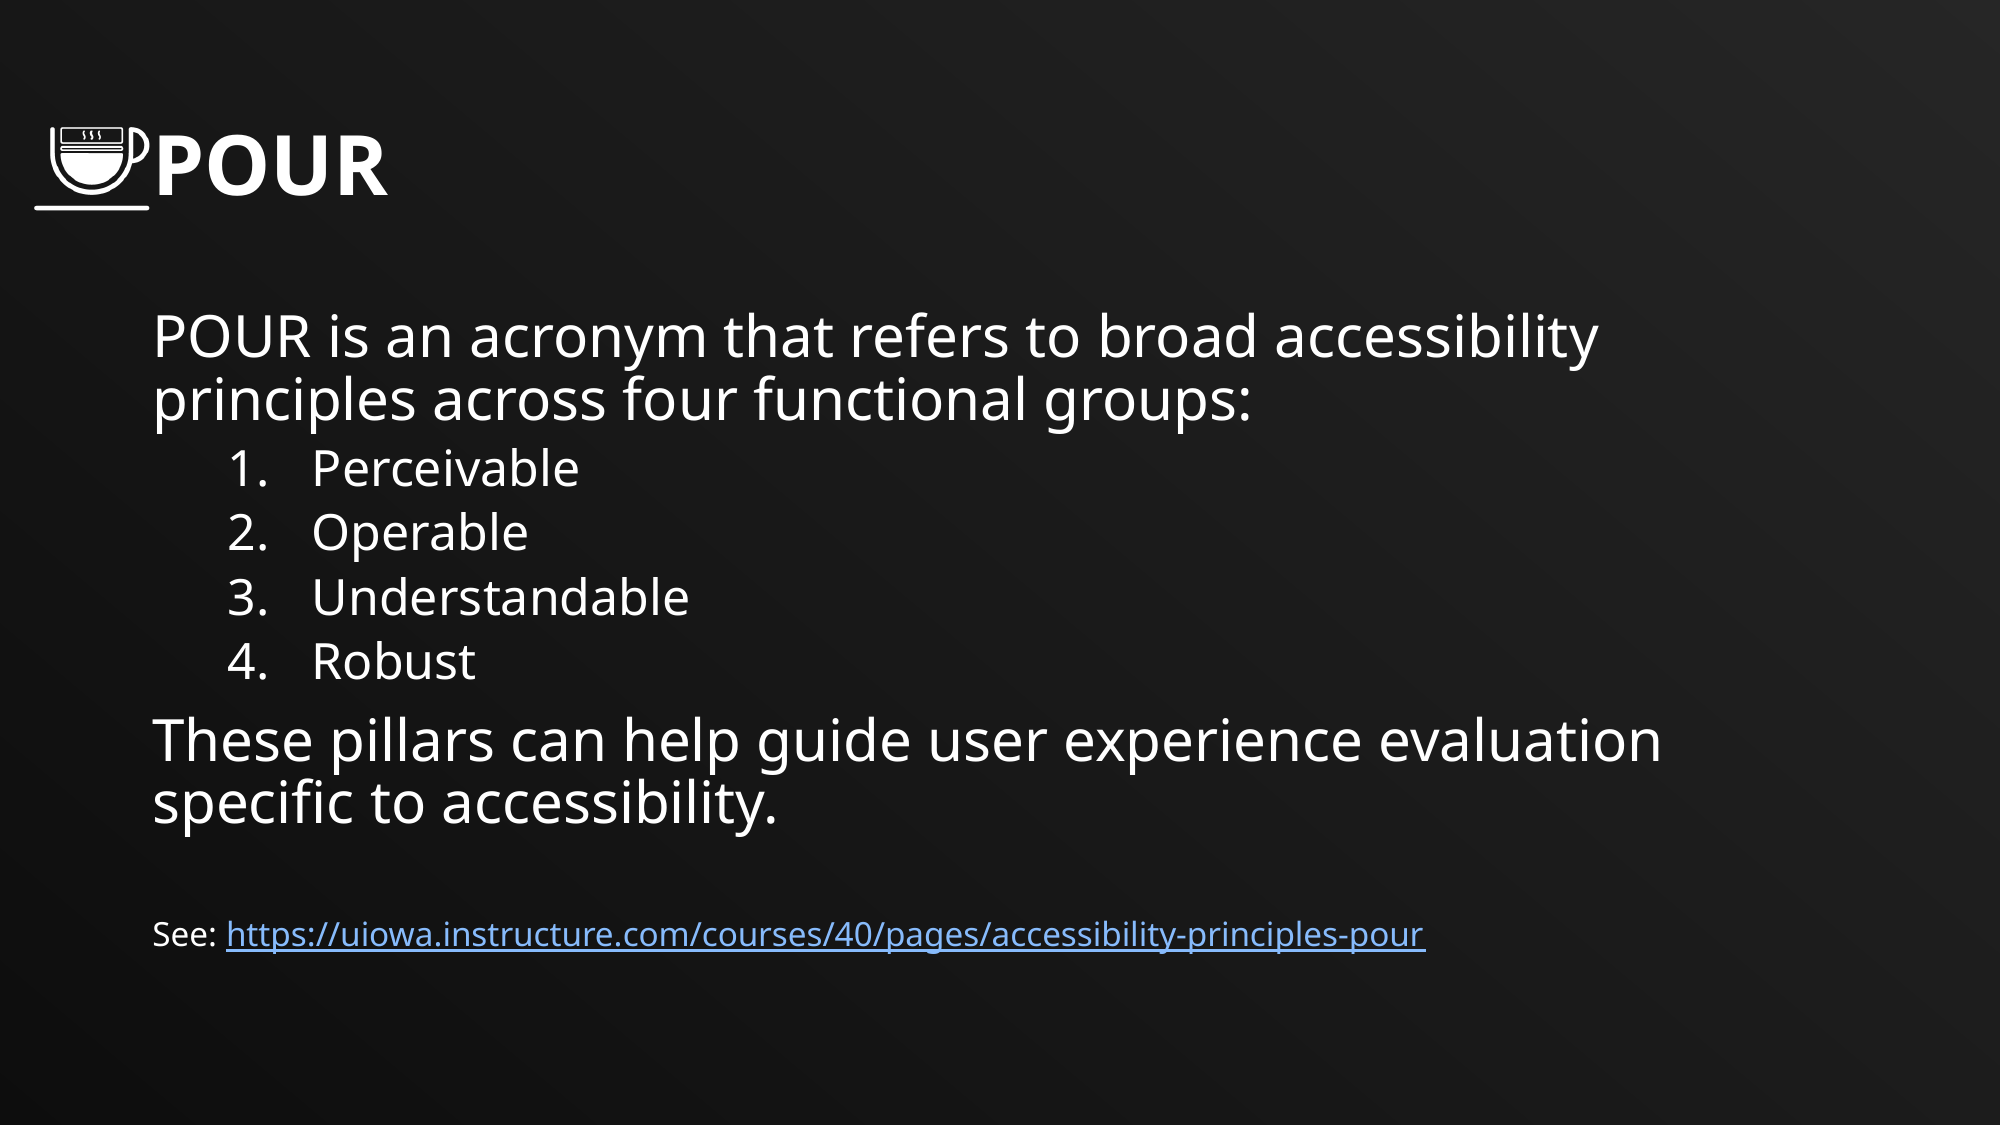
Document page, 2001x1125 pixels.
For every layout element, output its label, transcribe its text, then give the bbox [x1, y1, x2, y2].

picture [13, 90, 170, 247]
title POUR [137, 59, 1863, 278]
list POUR is an acronym that refers to broad accessibility principles across four functional groups: Perceivable Operable Understandable Robust These pillars can help guide user experience evaluation specific to accessibility. See: https://uiowa.instructure.com/courses/40/pages/accessibility-principles-pour [137, 299, 1863, 1014]
